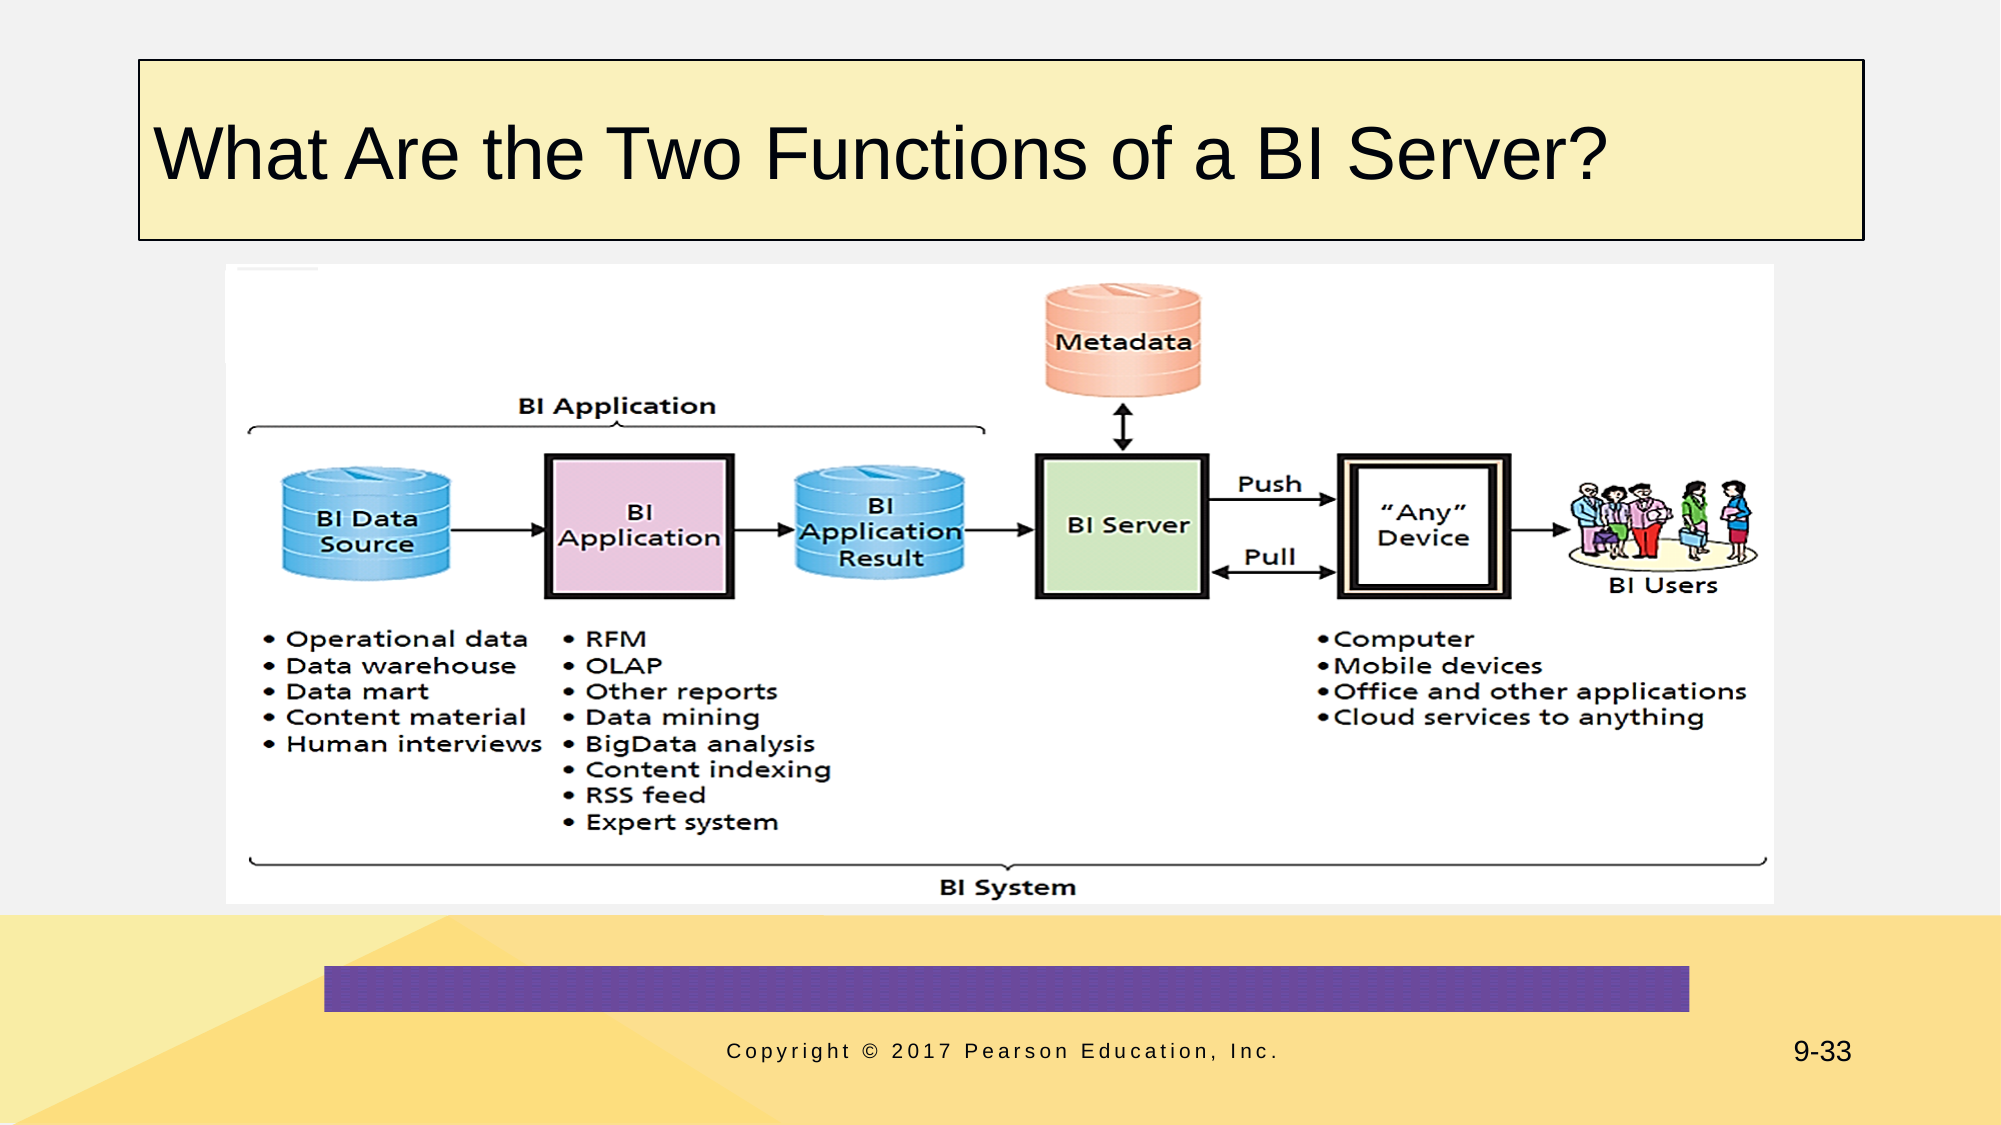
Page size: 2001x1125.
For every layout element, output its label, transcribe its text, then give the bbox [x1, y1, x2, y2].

title What Are the Two Functions of a BI Server? [138, 59, 1865, 241]
picture [226, 264, 1774, 904]
footer Copyright © 2017 Pearson Education, Inc. [326, 1025, 1677, 1075]
